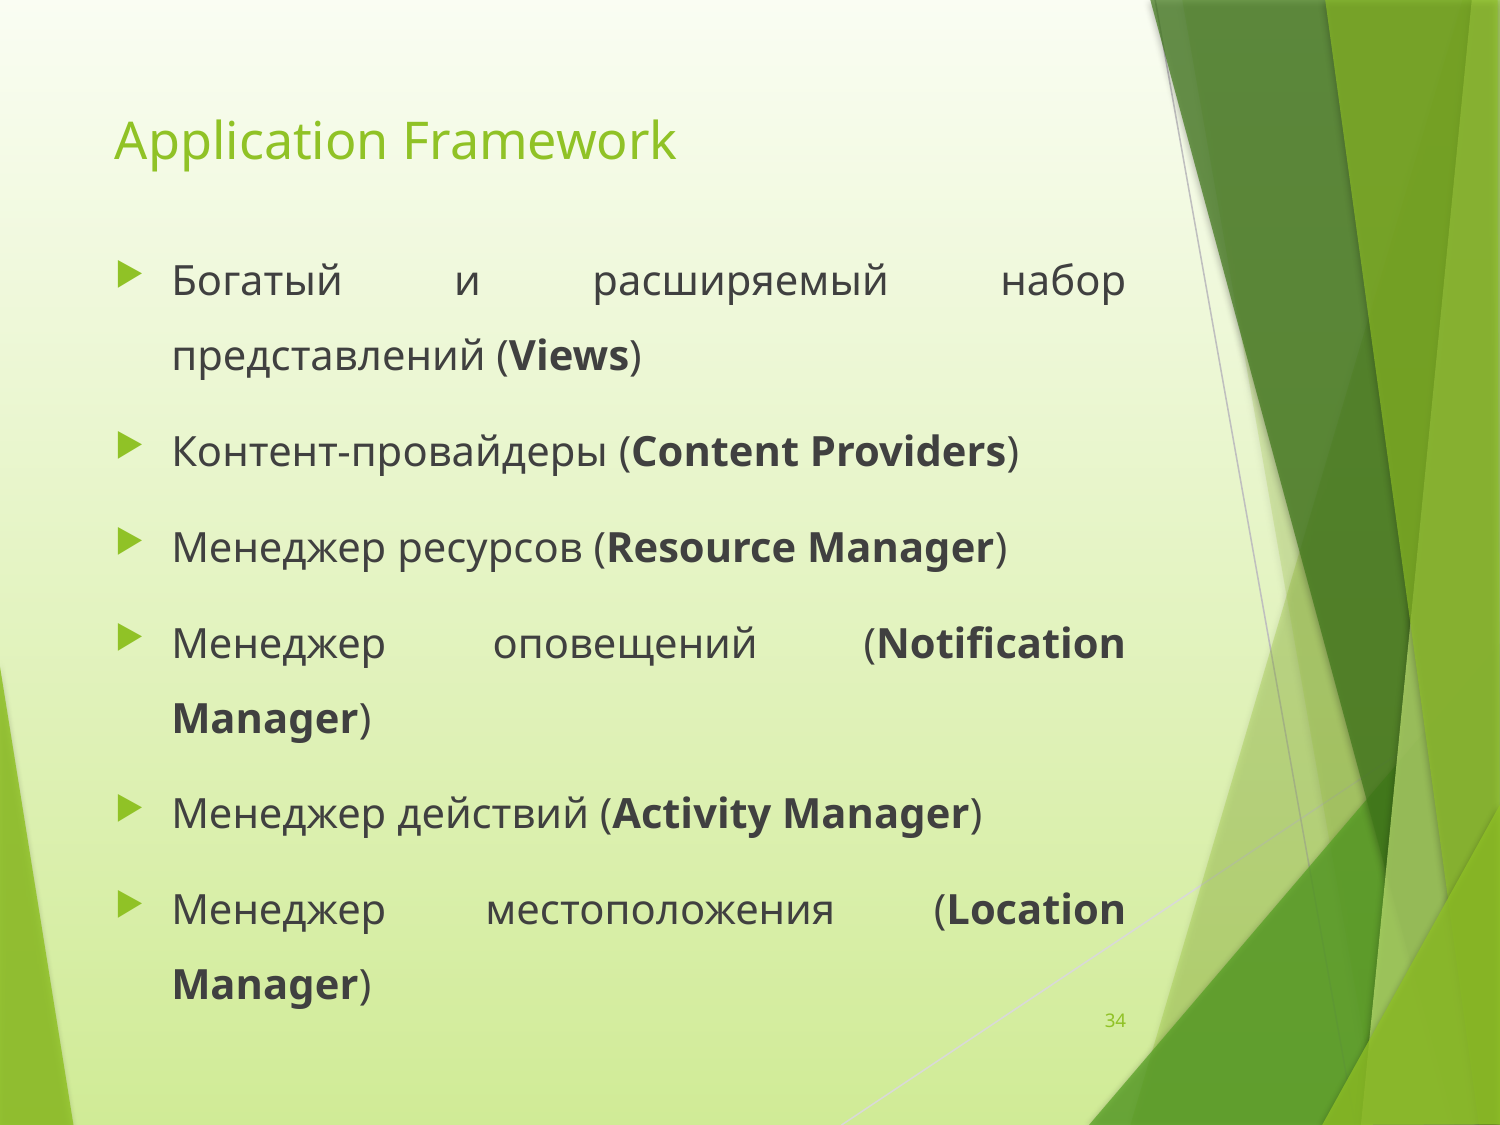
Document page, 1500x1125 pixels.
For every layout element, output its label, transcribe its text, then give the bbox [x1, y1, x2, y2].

list Богатый и расширяемый набор представлений (Views) Контент-провайдеры (Content Providers) Менеджер ресурсов (Resource Manager) Менеджер оповещений (Notification Manager) Менеджер действий (Activity Manager) Менеджер местоположения (Location Manager) [99, 246, 1142, 992]
title Application Framework [99, 99, 1142, 211]
slide_number 34 [1057, 991, 1142, 1051]
